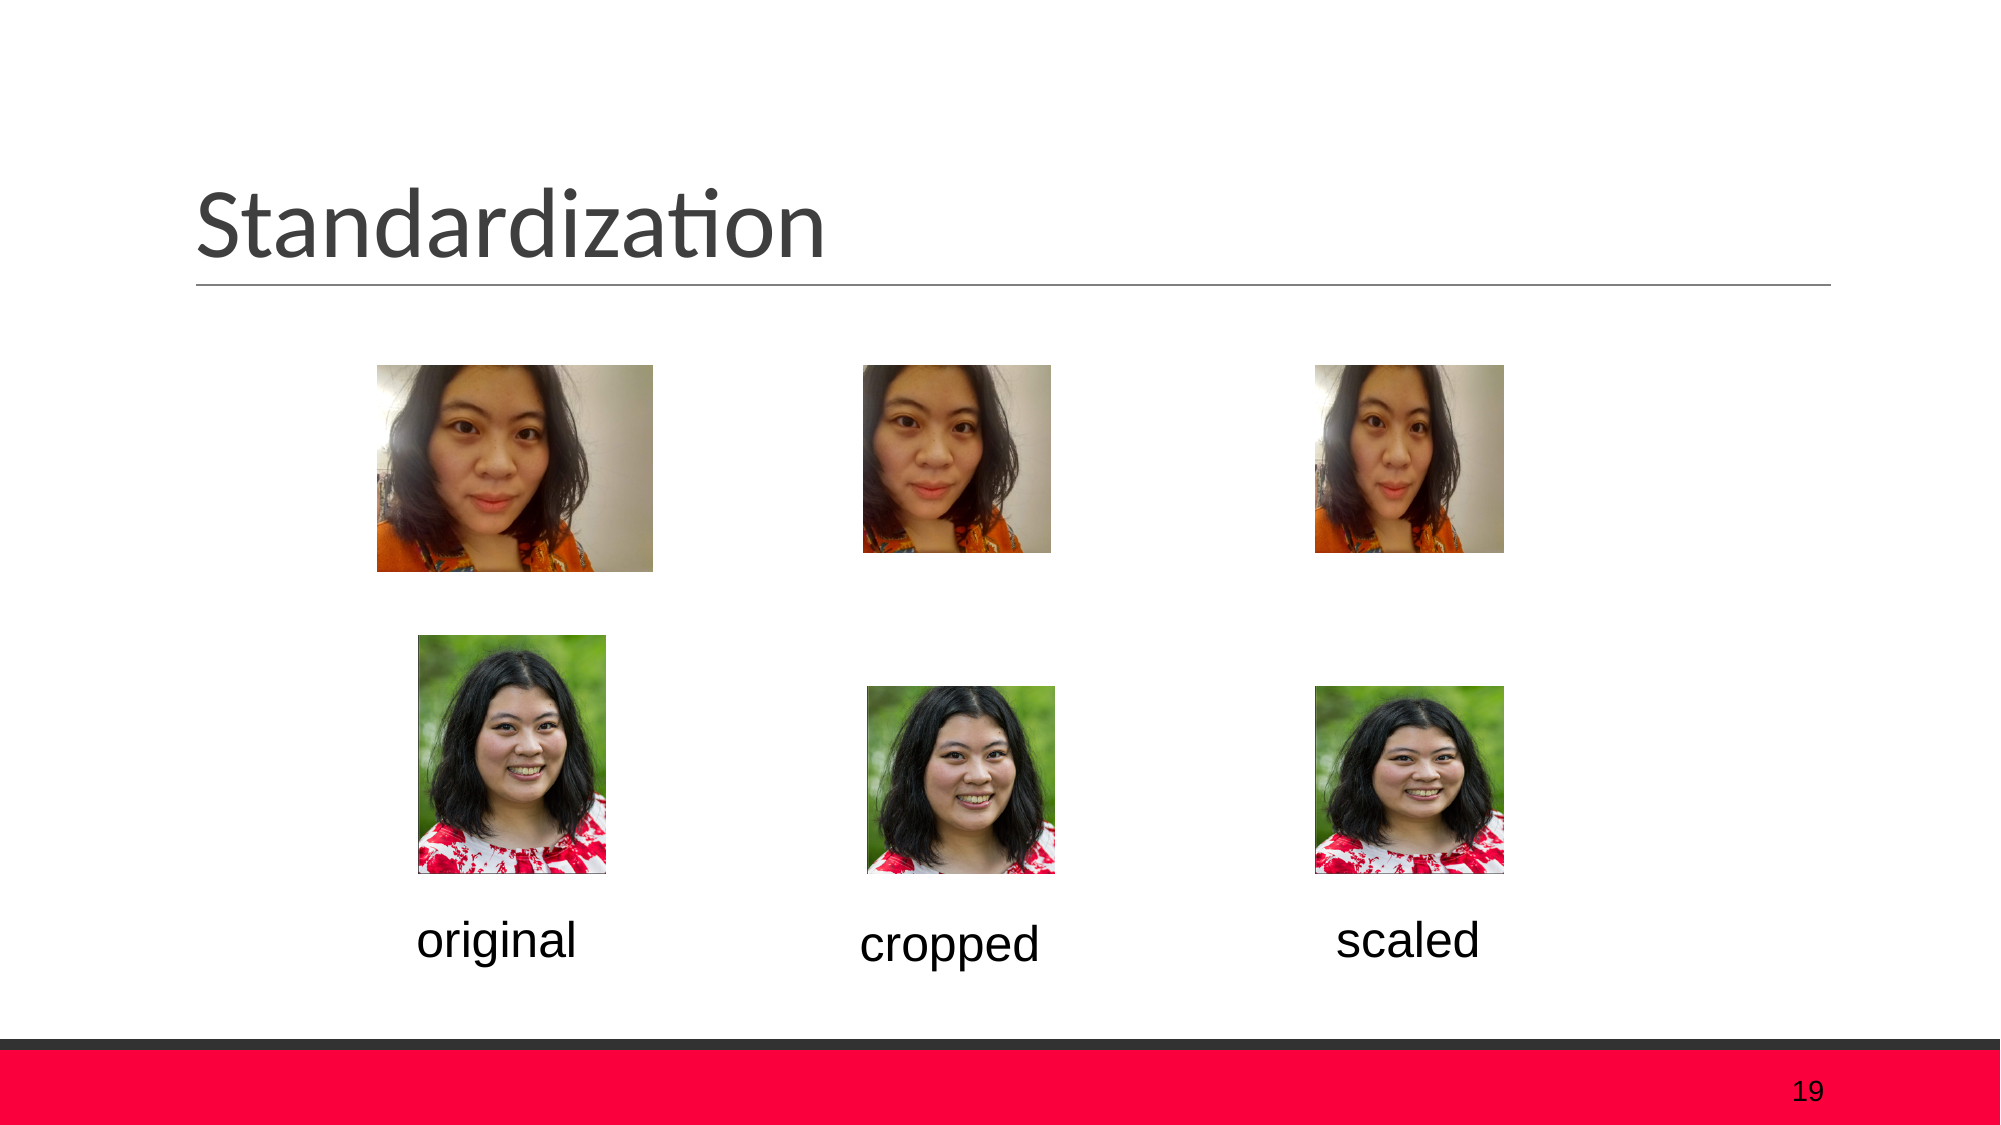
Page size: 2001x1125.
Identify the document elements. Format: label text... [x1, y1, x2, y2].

text_box cropped [844, 903, 1069, 979]
text_box scaled [1321, 899, 1582, 975]
picture [377, 365, 653, 572]
slide_number 19 [1624, 1059, 1840, 1120]
picture [862, 365, 1051, 553]
picture [1315, 685, 1504, 874]
picture [1315, 364, 1504, 553]
picture [417, 635, 606, 874]
text_box original [401, 899, 677, 975]
title Standardization [180, 47, 1830, 285]
picture [866, 685, 1055, 874]
